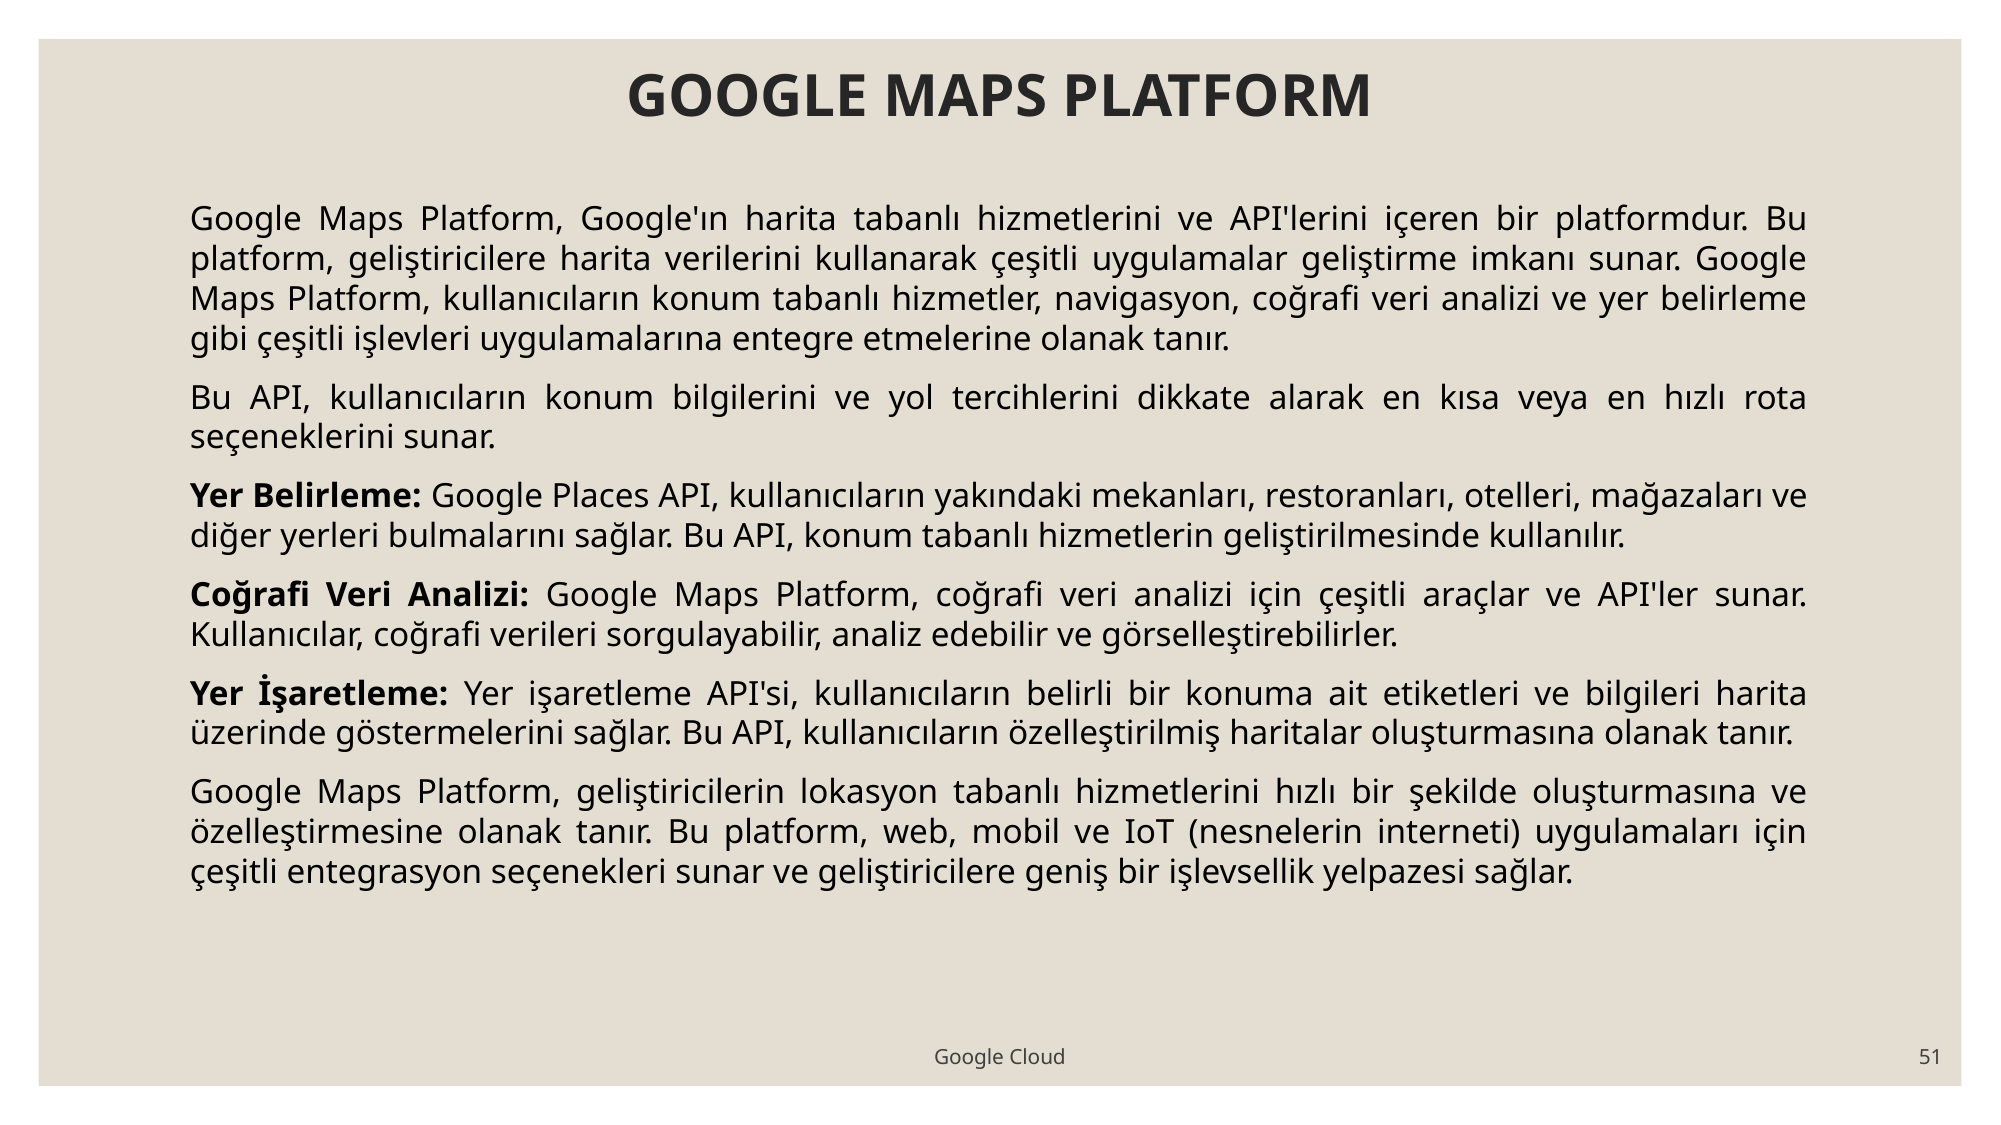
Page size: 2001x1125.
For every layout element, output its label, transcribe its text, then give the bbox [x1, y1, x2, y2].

title GOOGLE MAPS PLATFORM [137, 59, 1863, 136]
slide_number 51 [1717, 1034, 1958, 1080]
footer Google Cloud [572, 1034, 1428, 1080]
list Google Maps Platform, Google'ın harita tabanlı hizmetlerini ve API'lerini içeren bir platformdur. Bu platform, geliştiricilere harita verilerini kullanarak çeşitli uygulamalar geliştirme imkanı sunar. Google Maps Platform, kullanıcıların konum tabanlı hizmetler, navigasyon, coğrafi veri analizi ve yer belirleme gibi çeşitli işlevleri uygulamalarına entegre etmelerine olanak tanır. Bu API, kullanıcıların konum bilgilerini ve yol tercihlerini dikkate alarak en kısa veya en hızlı rota seçeneklerini sunar. Yer Belirleme: Google Places API, kullanıcıların yakındaki mekanları, restoranları, otelleri, mağazaları ve diğer yerleri bulmalarını sağlar. Bu API, konum tabanlı hizmetlerin geliştirilmesinde kullanılır. Coğrafi Veri Analizi: Google Maps Platform, coğrafi veri analizi için çeşitli araçlar ve API'ler sunar. Kullanıcılar, coğrafi verileri sorgulayabilir, analiz edebilir ve görselleştirebilirler. Yer İşaretleme: Yer işaretleme API'si, kullanıcıların belirli bir konuma ait etiketleri ve bilgileri harita üzerinde göstermelerini sağlar. Bu API, kullanıcıların özelleştirilmiş haritalar oluşturmasına olanak tanır. Google Maps Platform, geliştiricilerin lokasyon tabanlı hizmetlerini hızlı bir şekilde oluşturmasına ve özelleştirmesine olanak tanır. Bu platform, web, mobil ve IoT (nesnelerin interneti) uygulamaları için çeşitli entegrasyon seçenekleri sunar ve geliştiricilere geniş bir işlevsellik yelpazesi sağlar. [174, 189, 1825, 990]
